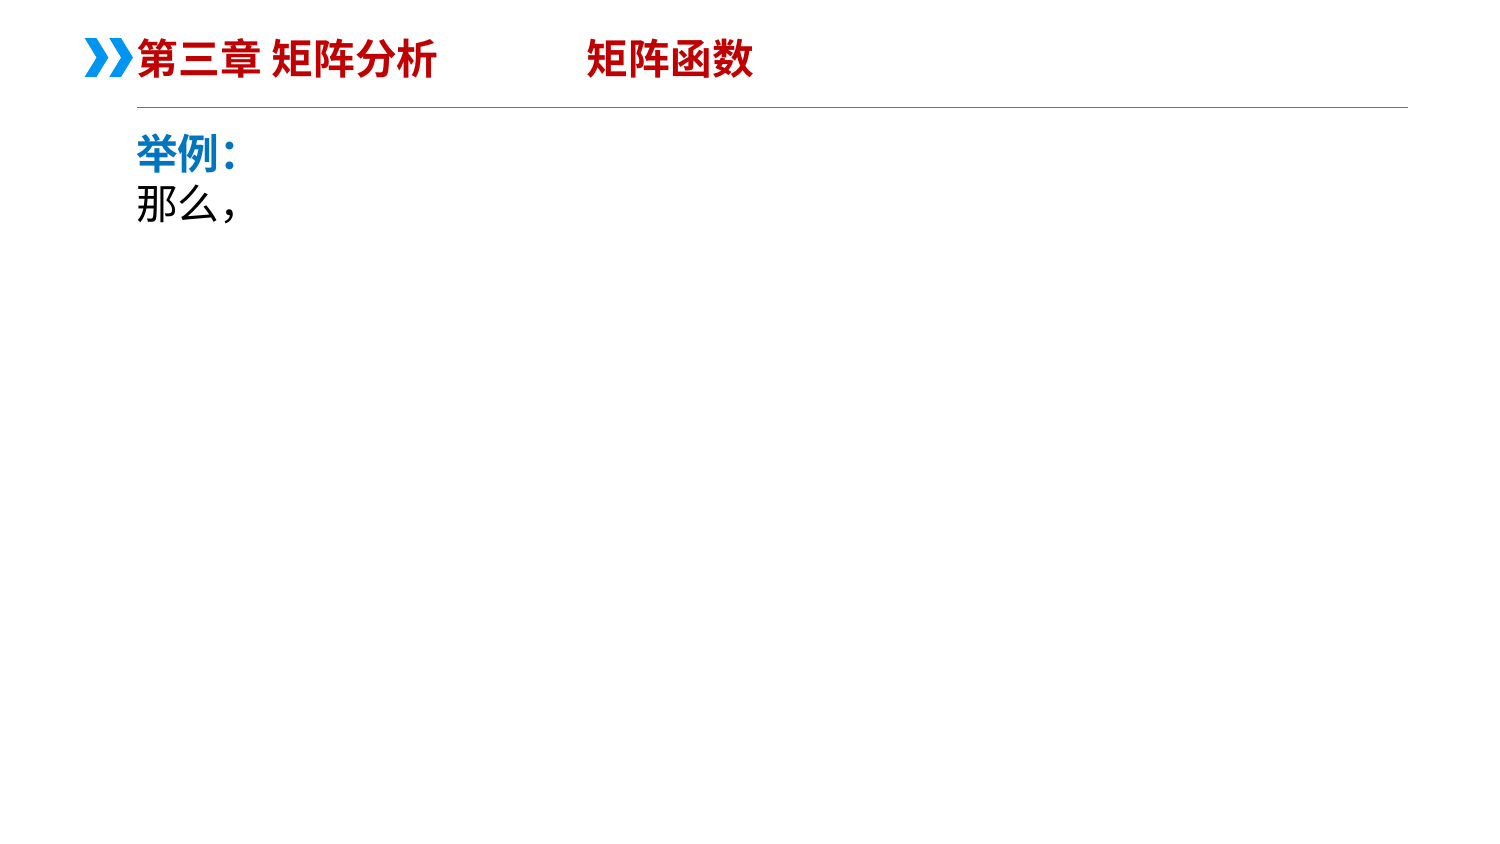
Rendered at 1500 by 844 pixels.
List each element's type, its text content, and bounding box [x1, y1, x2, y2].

text_box [82, 36, 111, 79]
text_box [107, 36, 135, 79]
text_box 第三章 矩阵分析 矩阵函数 [136, 26, 1337, 90]
